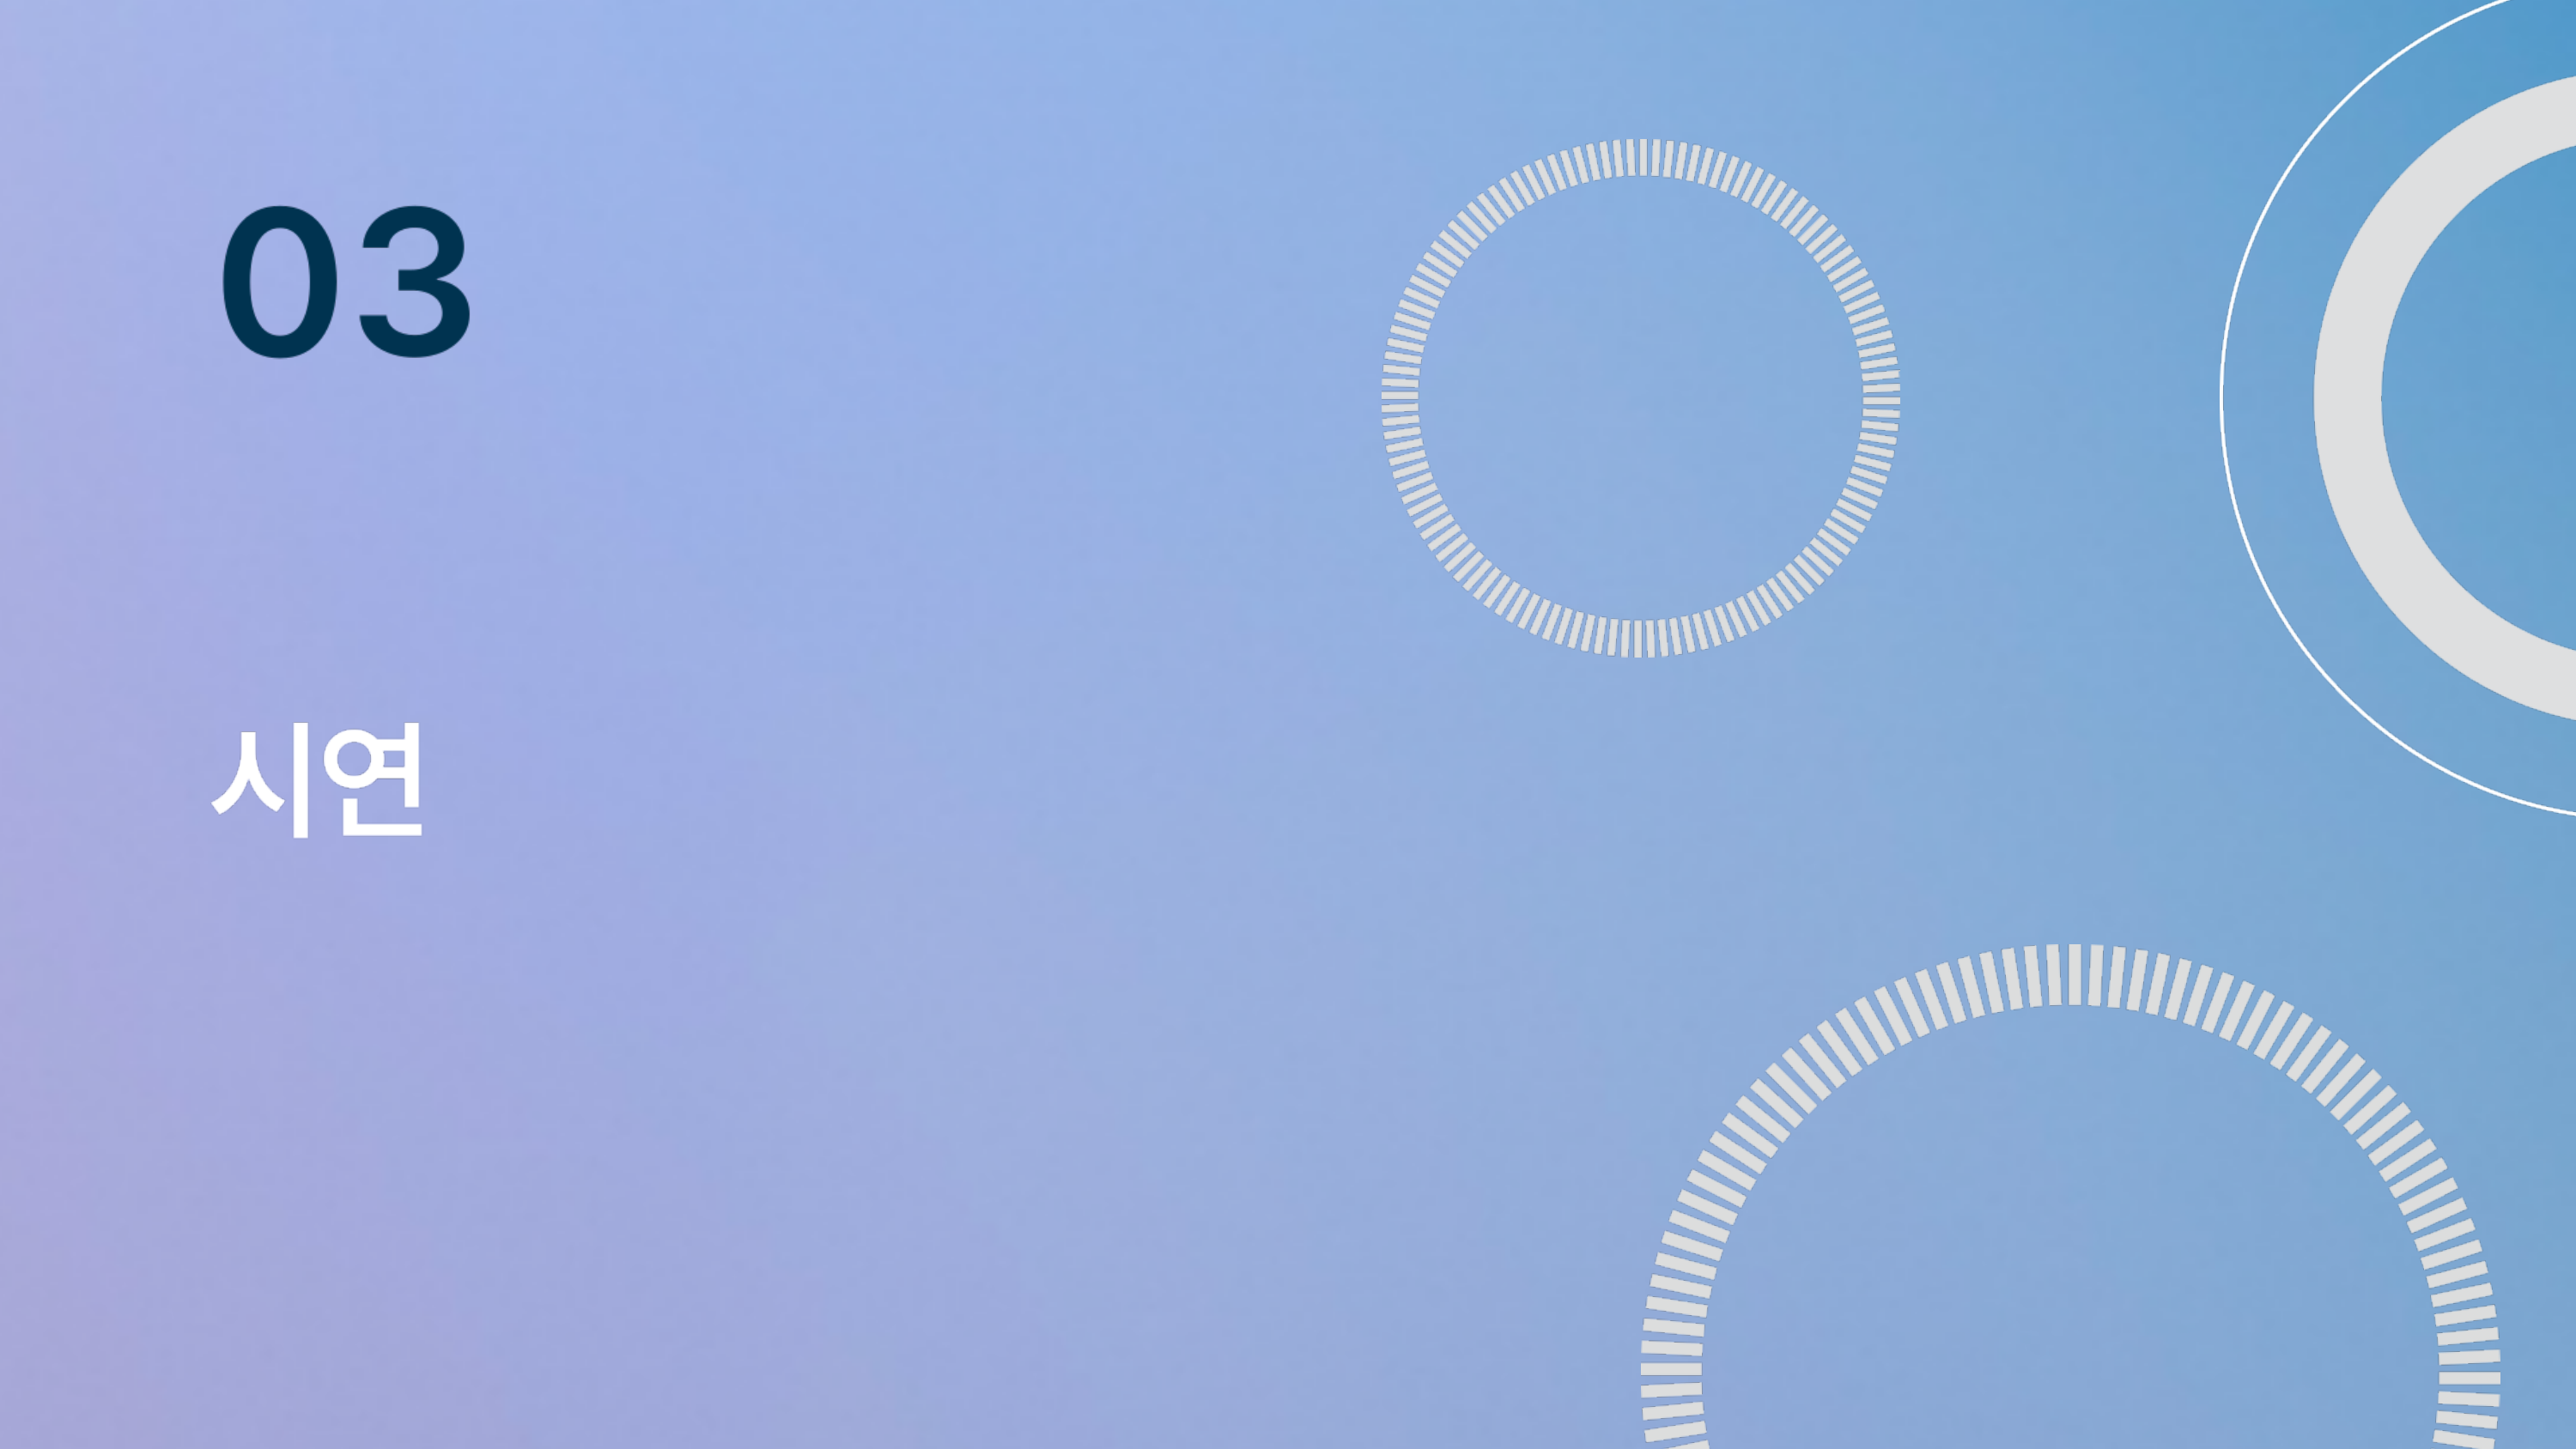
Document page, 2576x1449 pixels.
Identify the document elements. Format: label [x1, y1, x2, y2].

text_box [2219, 0, 2576, 834]
picture [142, 3, 684, 990]
text_box [1640, 943, 2500, 1449]
text_box [1382, 139, 1900, 658]
text_box [0, 0, 2576, 1449]
